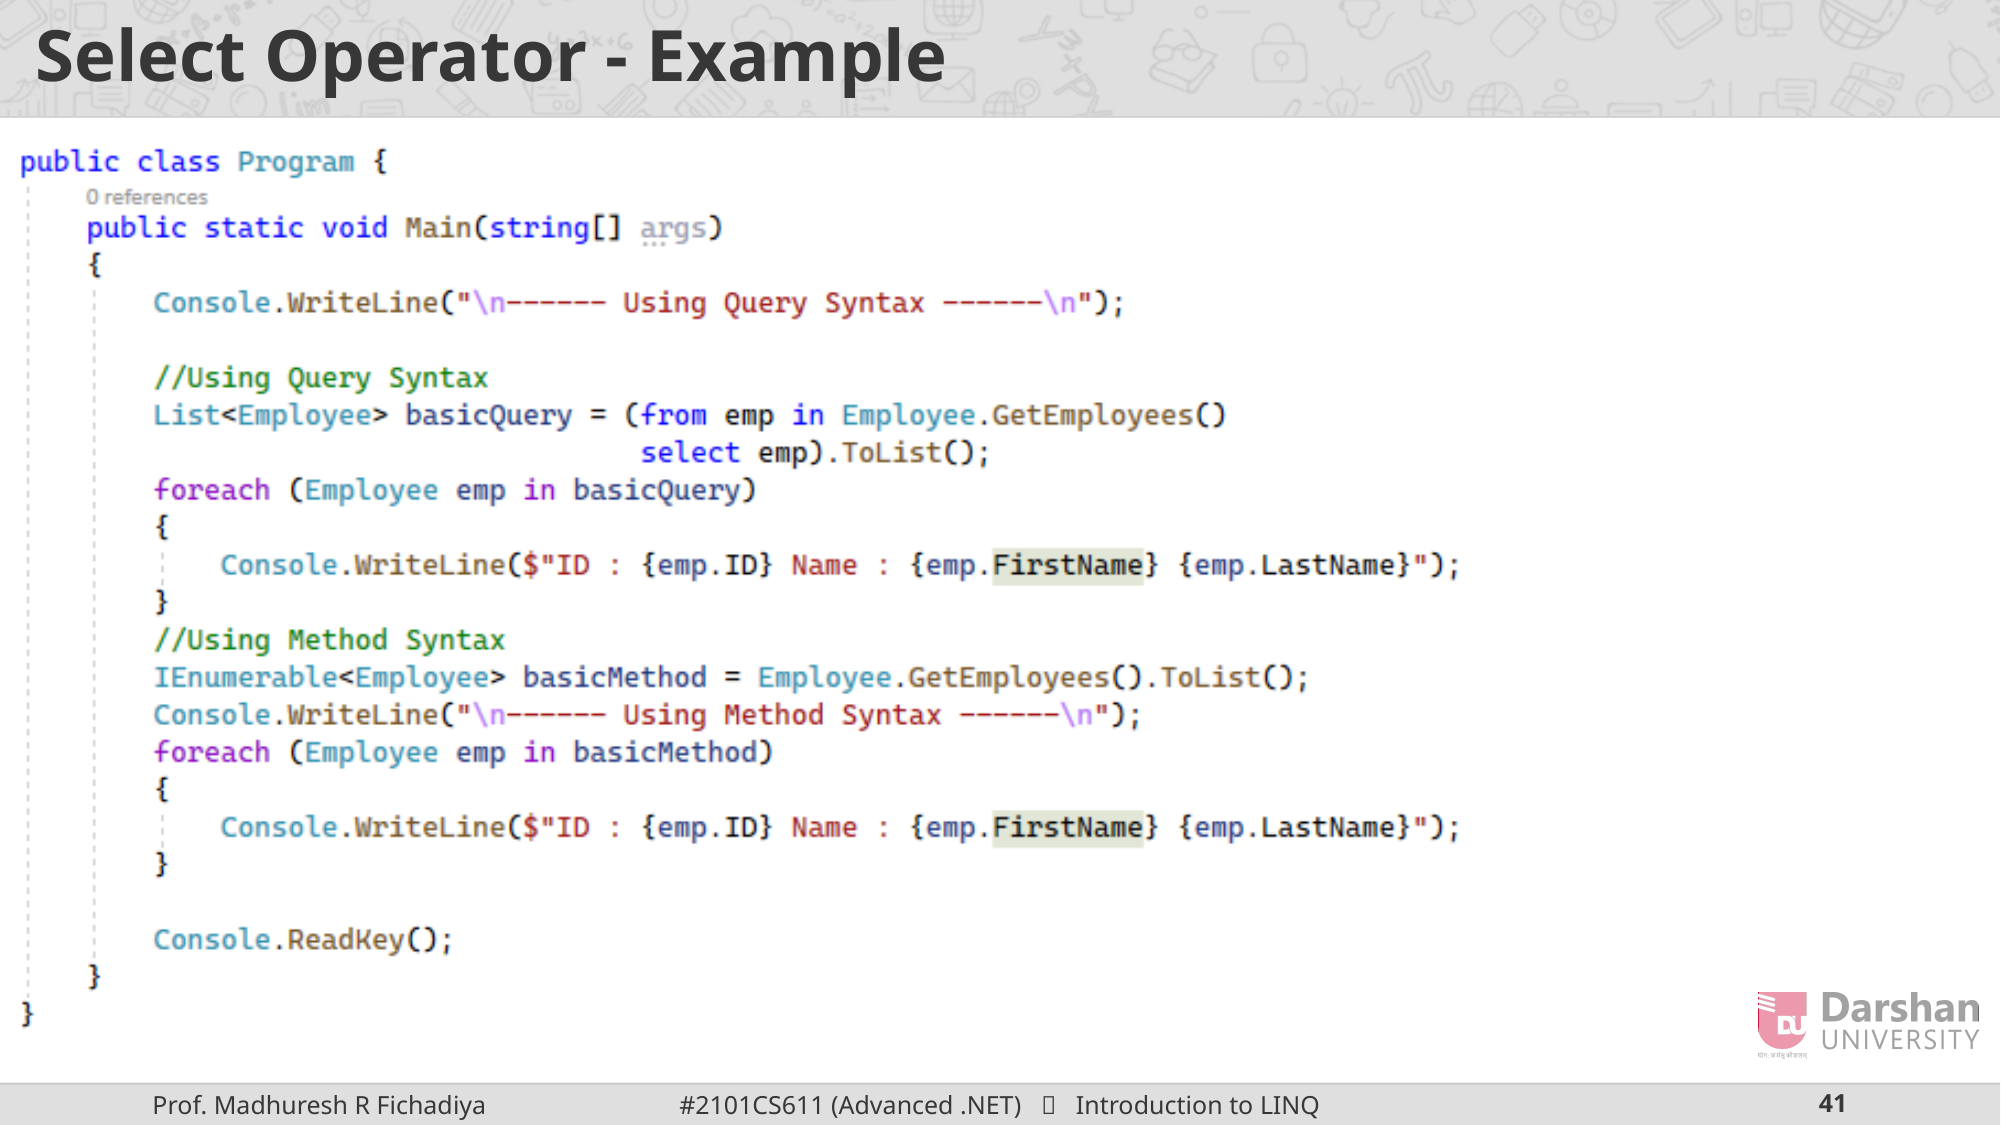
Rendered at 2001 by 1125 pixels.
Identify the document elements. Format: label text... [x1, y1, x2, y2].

picture [21, 141, 1473, 1038]
table_cell CE [1758, 992, 1979, 1059]
title Select Operator - Example [0, 0, 2000, 117]
